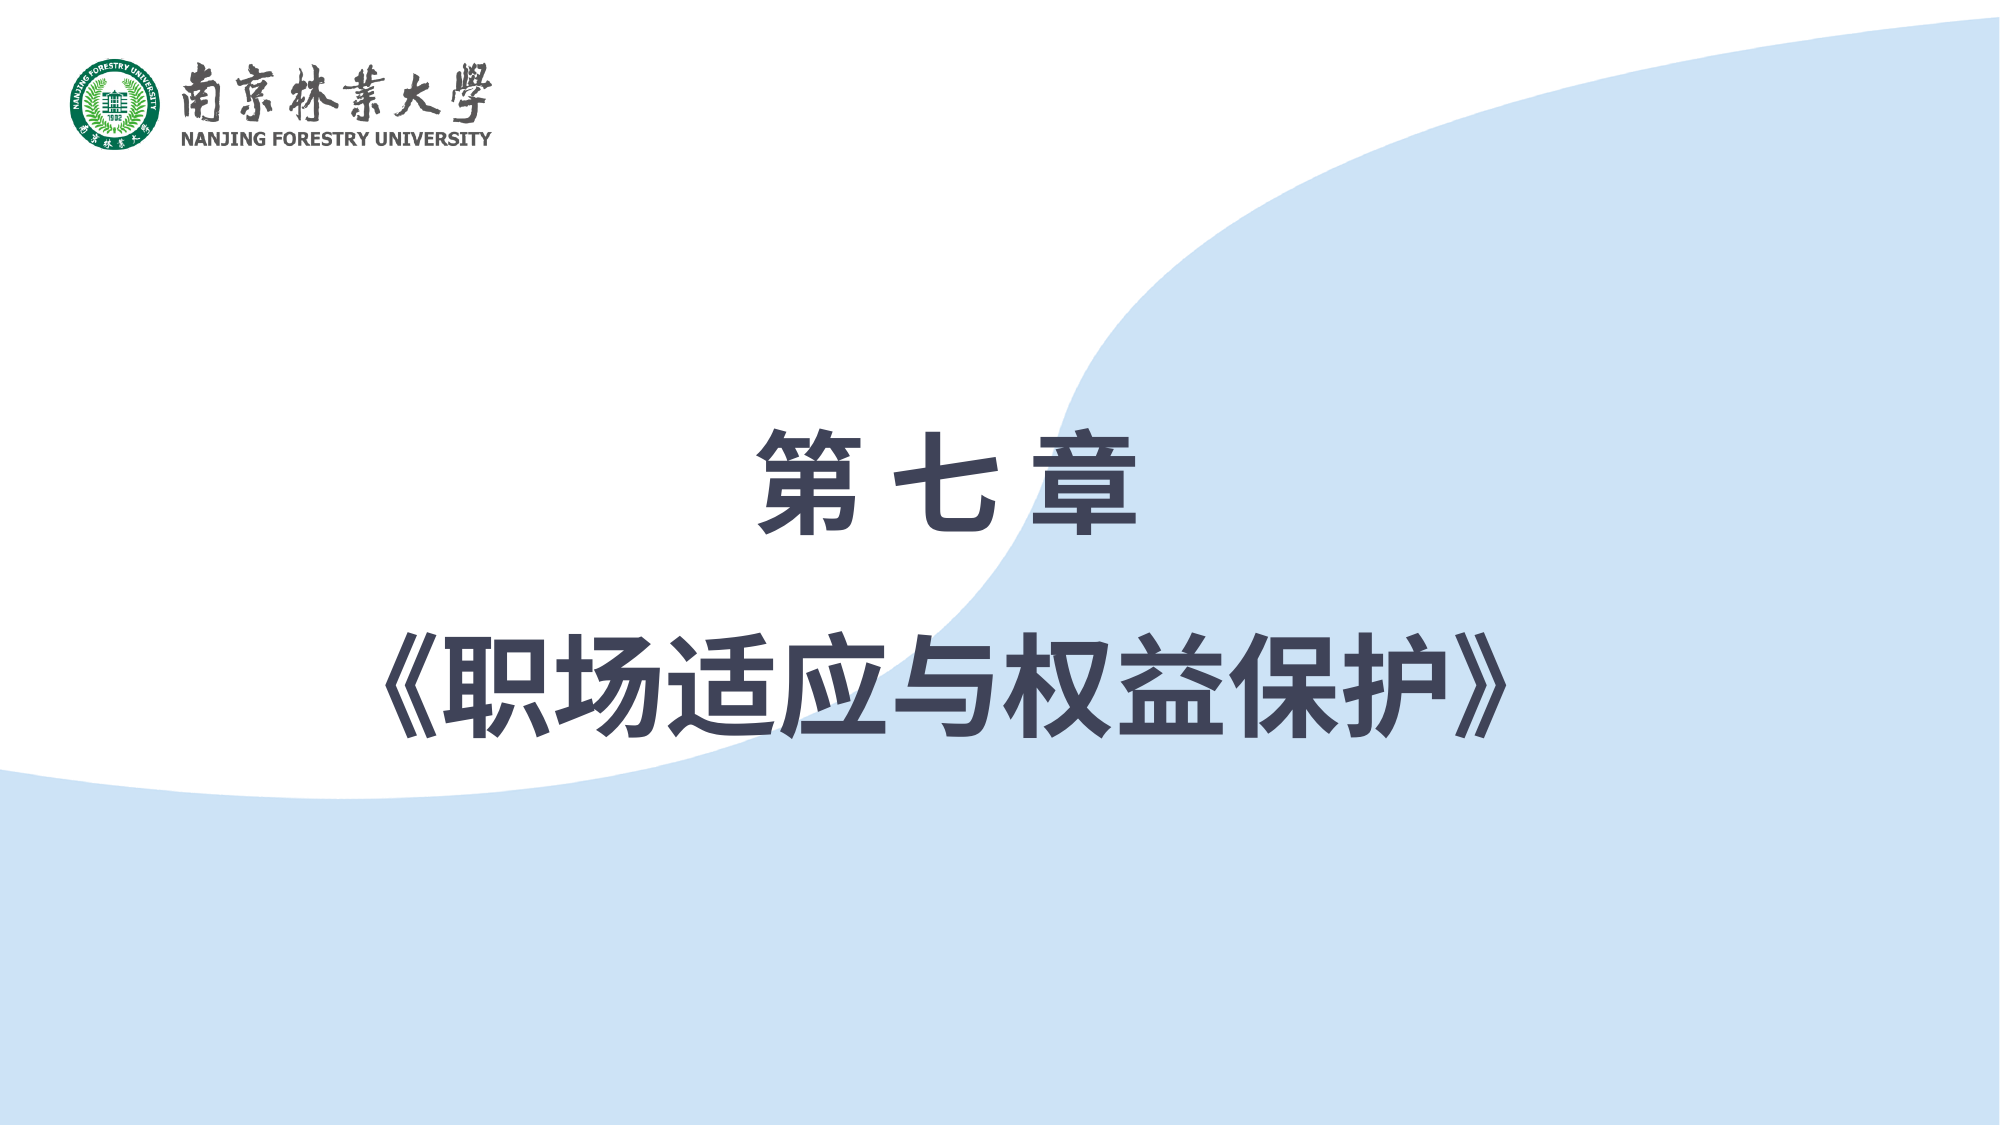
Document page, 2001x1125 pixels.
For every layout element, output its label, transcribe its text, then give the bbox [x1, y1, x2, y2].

picture [0, 0, 2000, 1125]
text_box 第 七 章 《职场适应与权益保护》 [293, 338, 1600, 759]
